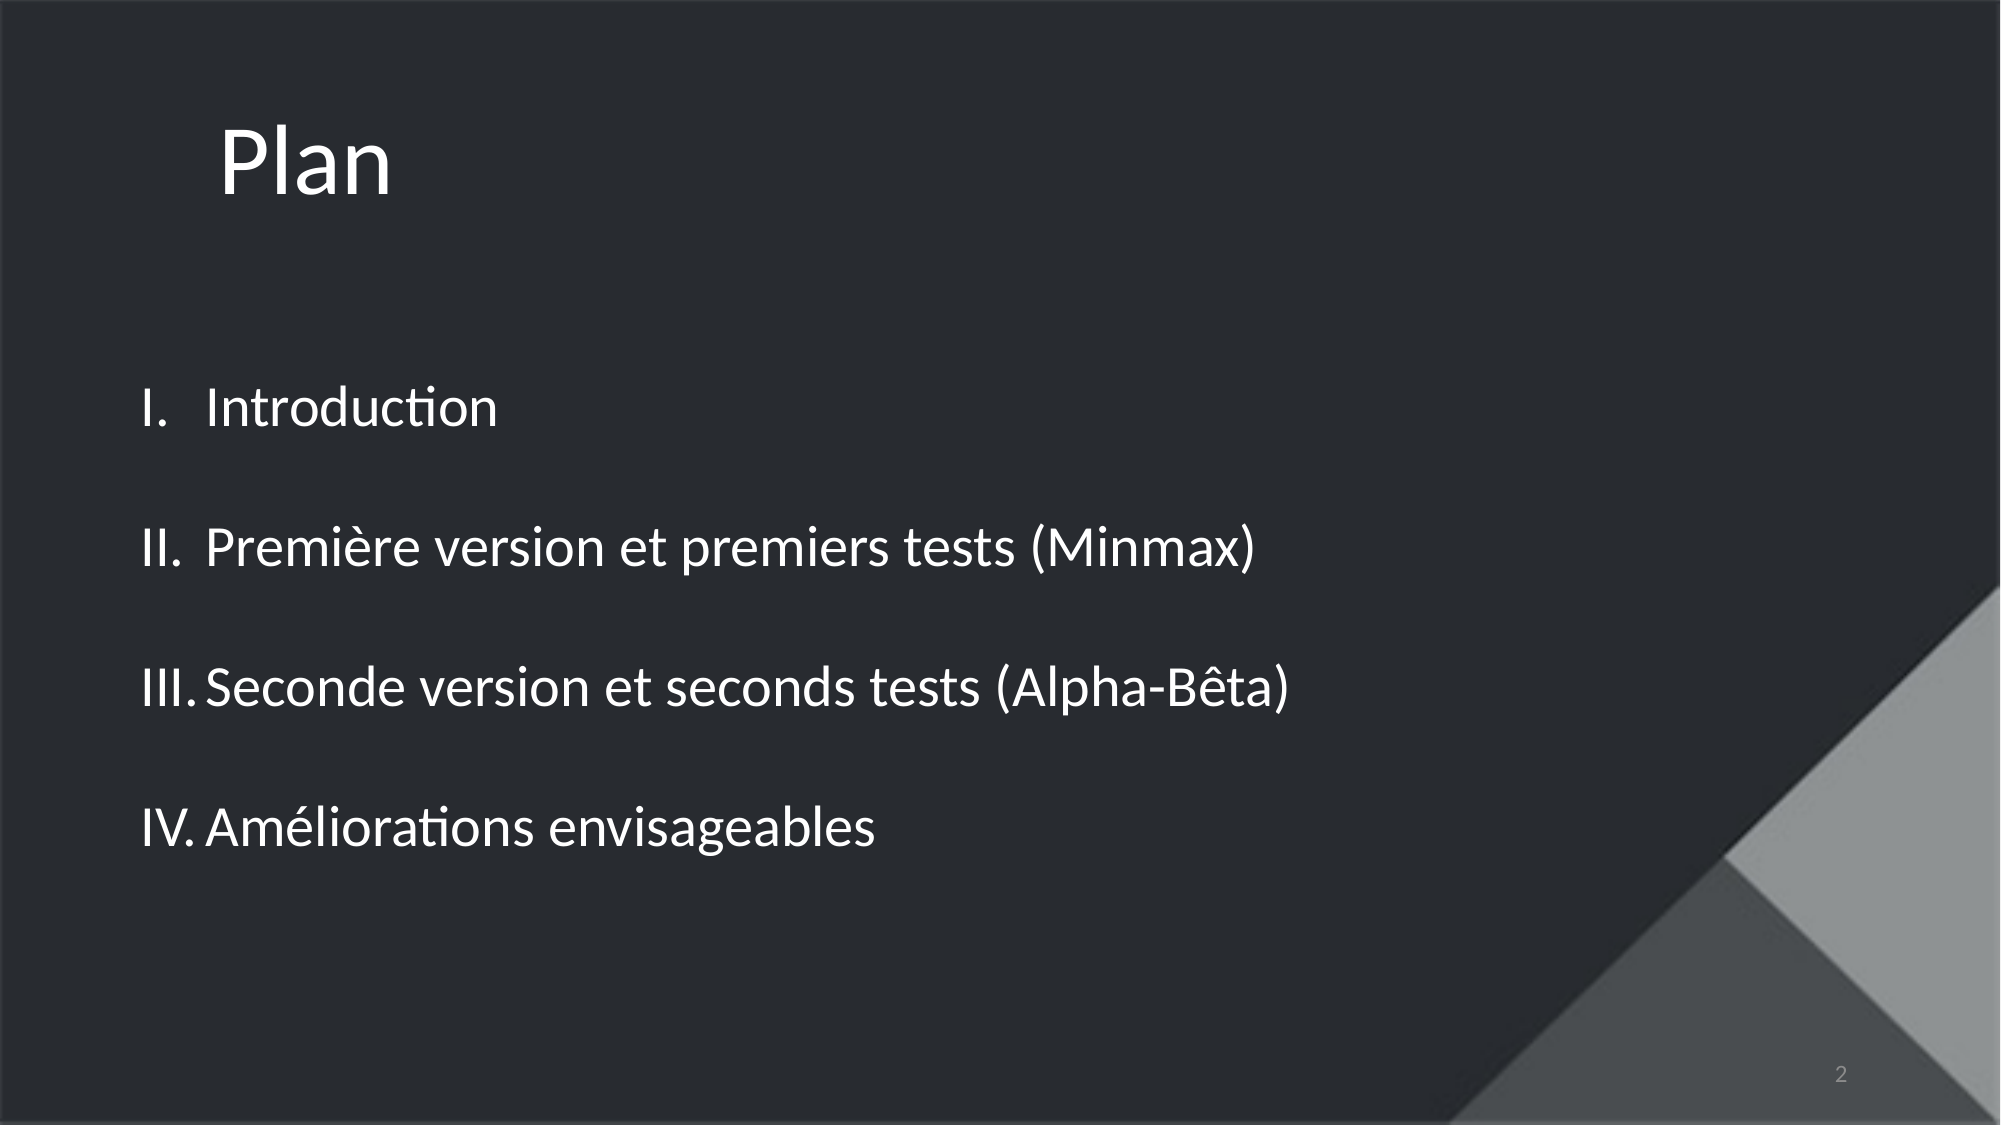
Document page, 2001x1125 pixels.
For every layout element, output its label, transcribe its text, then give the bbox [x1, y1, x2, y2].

text_box Plan [204, 86, 538, 222]
text_box Introduction Première version et premiers tests (Minmax) Seconde version et seconds tests (Alpha-Bêta) Améliorations envisageables [125, 291, 1863, 866]
picture [0, 0, 2001, 1125]
slide_number 2 [1412, 1042, 1863, 1103]
